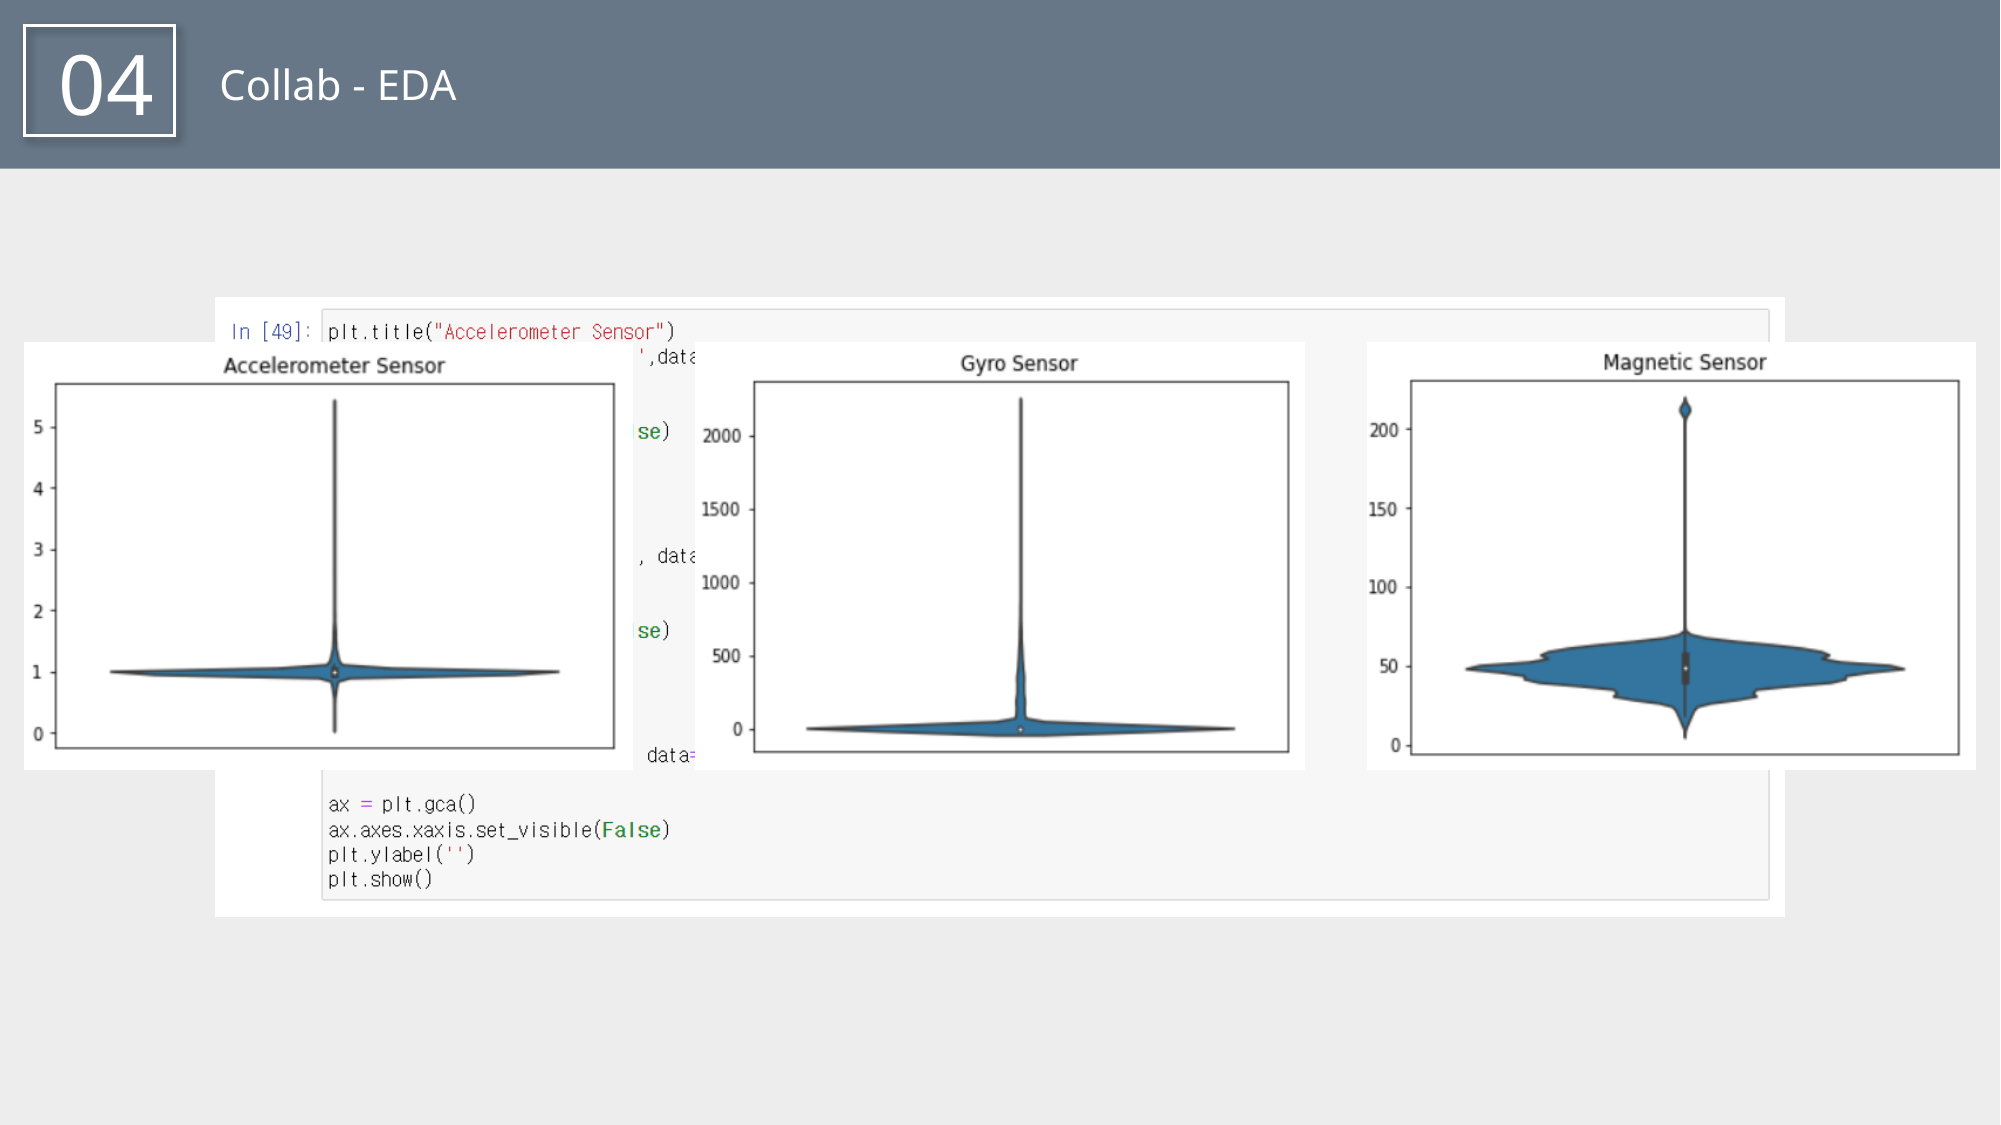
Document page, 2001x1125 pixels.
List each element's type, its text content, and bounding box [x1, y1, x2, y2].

text_box Collab - EDA [204, 51, 472, 117]
picture [24, 297, 1976, 917]
text_box 04 [43, 25, 169, 140]
text_box [23, 24, 176, 137]
text_box [0, 0, 2000, 170]
